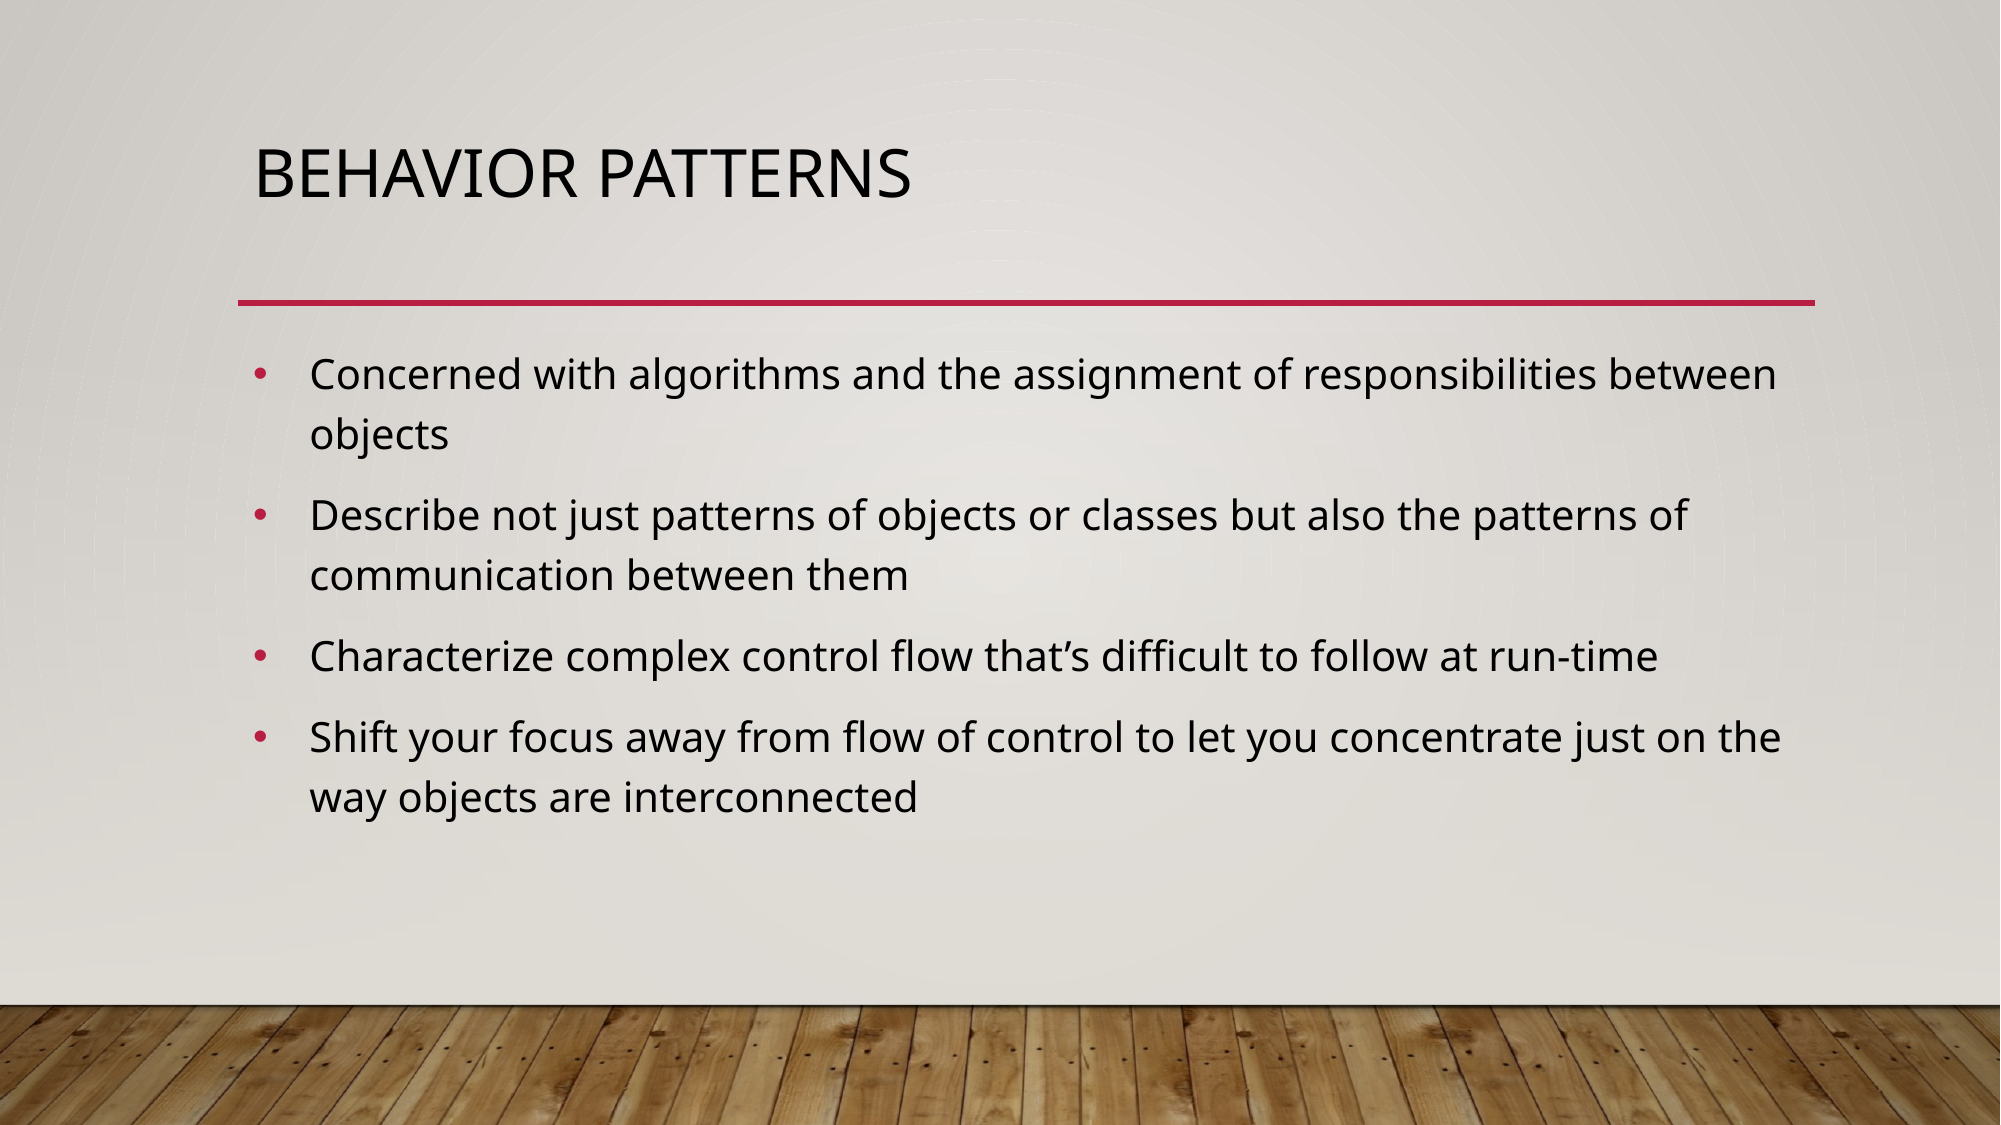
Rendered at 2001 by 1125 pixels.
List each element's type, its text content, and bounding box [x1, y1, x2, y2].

title Behavior Patterns [238, 131, 1814, 305]
picture [0, 1005, 2000, 1125]
list Concerned with algorithms and the assignment of responsibilities between objects Describe not just patterns of objects or classes but also the patterns of communication between them Characterize complex control flow that’s difficult to follow at run-time Shift your focus away from flow of control to let you concentrate just on the way objects are interconnected [238, 330, 1814, 897]
